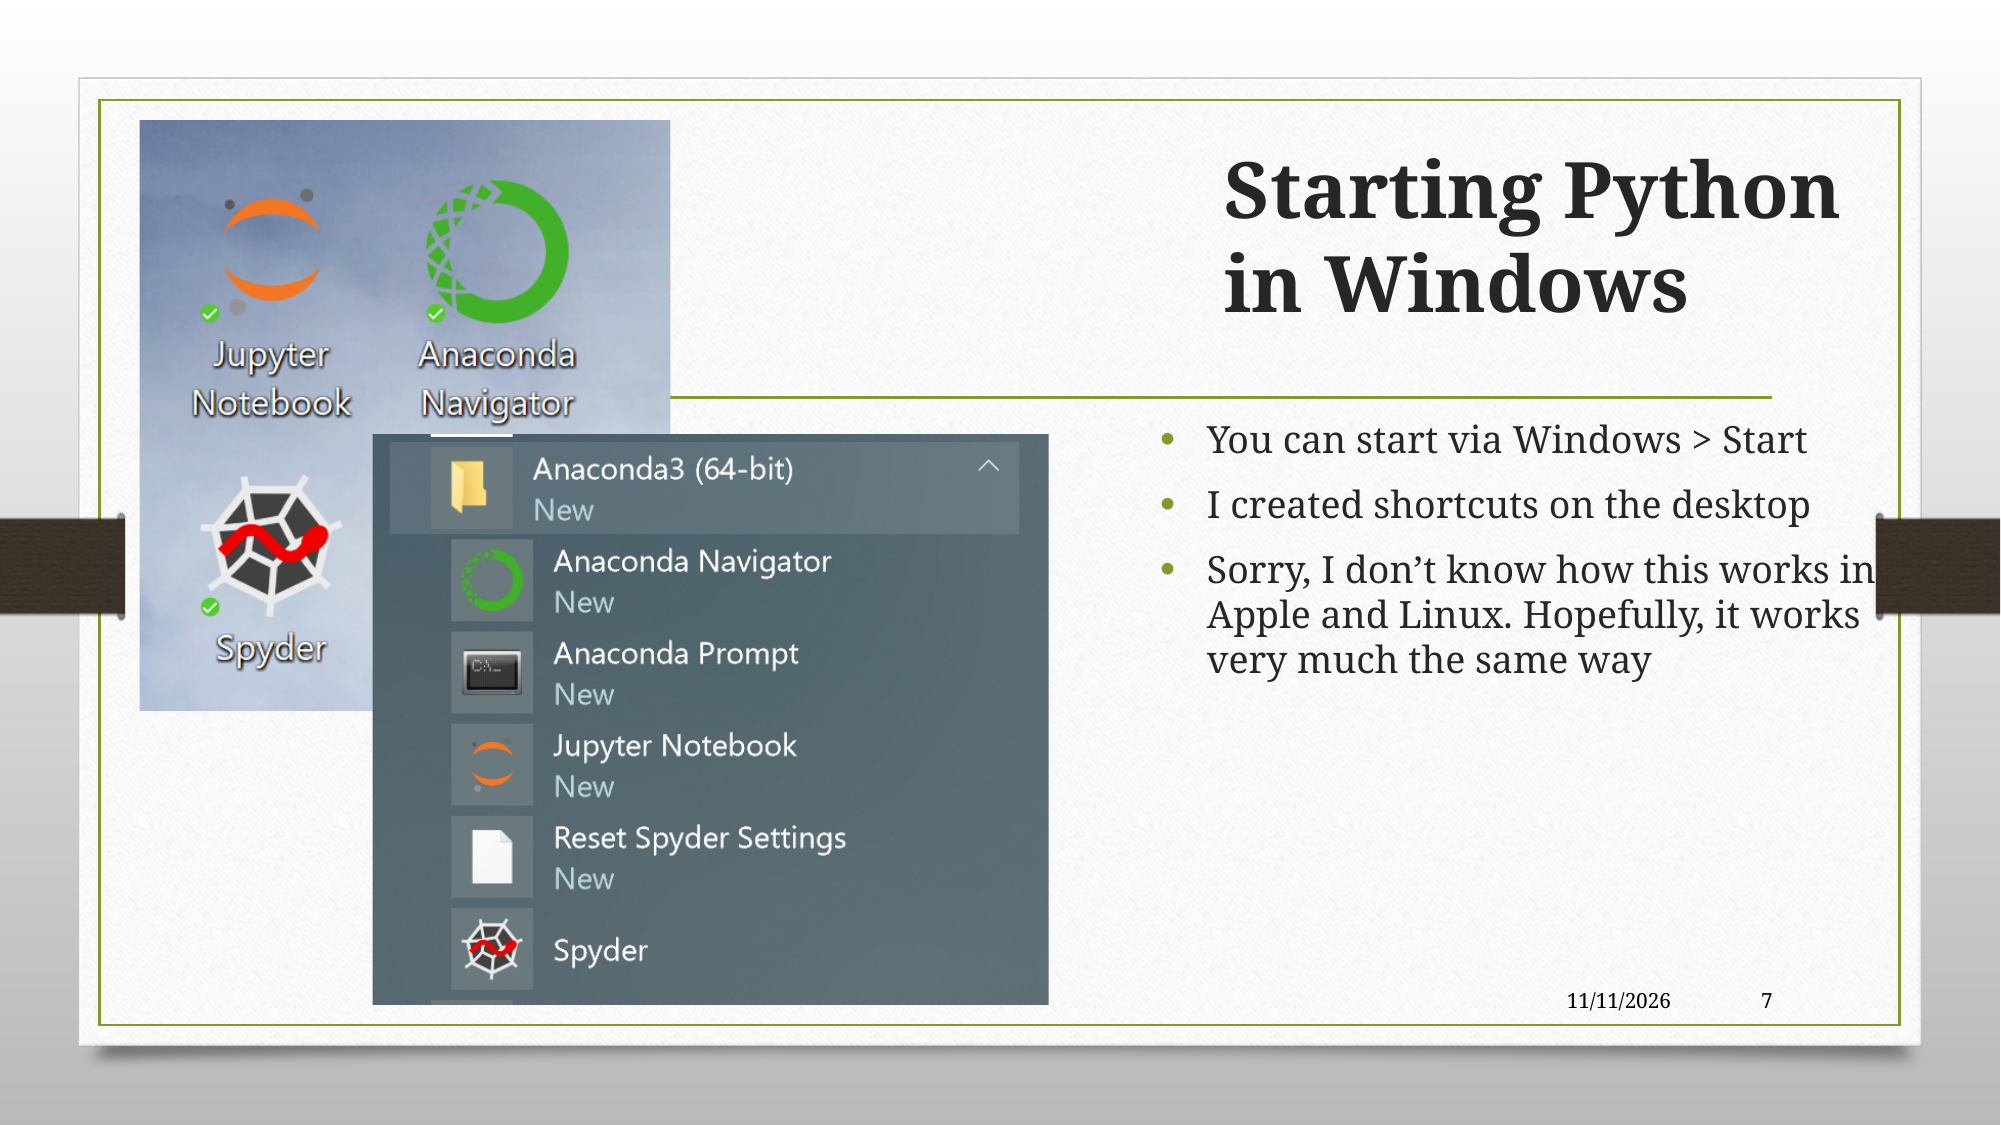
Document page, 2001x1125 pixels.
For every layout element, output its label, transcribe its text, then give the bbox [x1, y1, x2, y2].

picture [0, 0, 2001, 1125]
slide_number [1423, 979, 1686, 1025]
title Starting Python in Windows [1209, 105, 1898, 364]
slide_number 7 [1698, 979, 1788, 1025]
list You can start via Windows > Start I created shortcuts on the desktop Sorry, I don’t know how this works in Apple and Linux. Hopefully, it works very much the same way [1145, 408, 1895, 1025]
